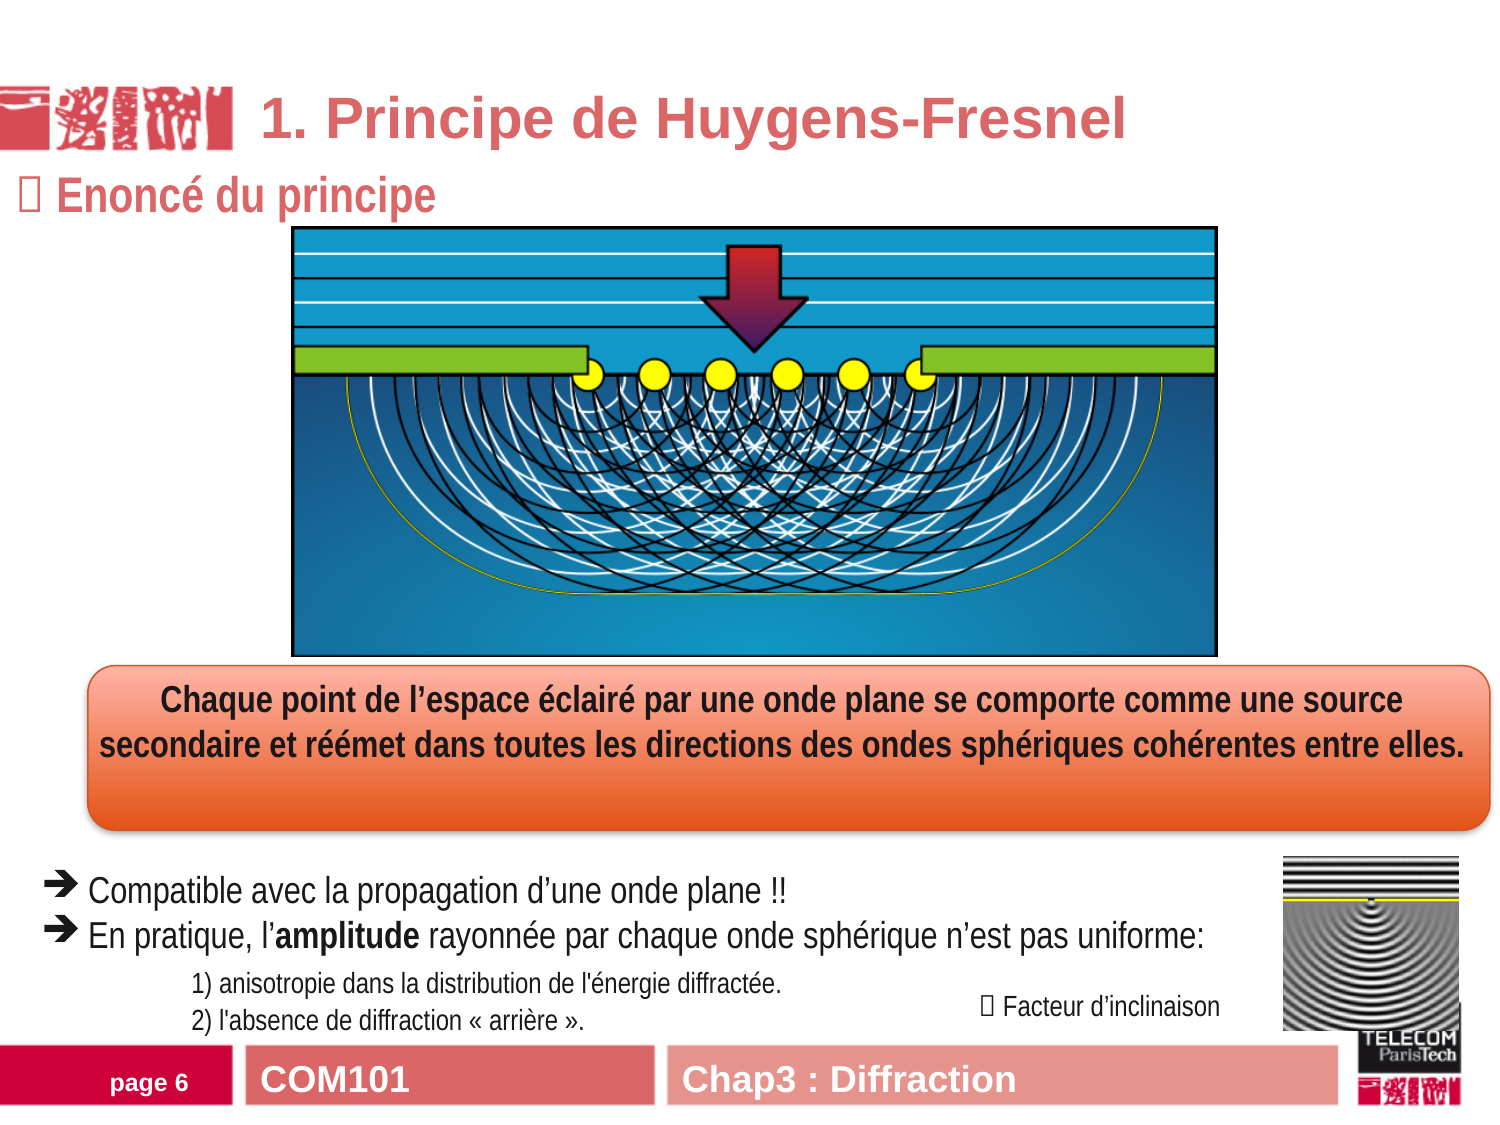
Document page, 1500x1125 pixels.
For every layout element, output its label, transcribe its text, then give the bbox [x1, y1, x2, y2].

picture [0, 0, 1500, 1125]
slide_number page 5 [94, 1100, 232, 1107]
text_box COM101 Chap3 : Diffraction [245, 1099, 1458, 1113]
text_box  Enoncé du principe [0, 155, 1488, 240]
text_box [82, 665, 1491, 831]
text_box 1. Principe de Huygens-Fresnel [245, 72, 1458, 155]
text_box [16, 855, 1459, 1092]
